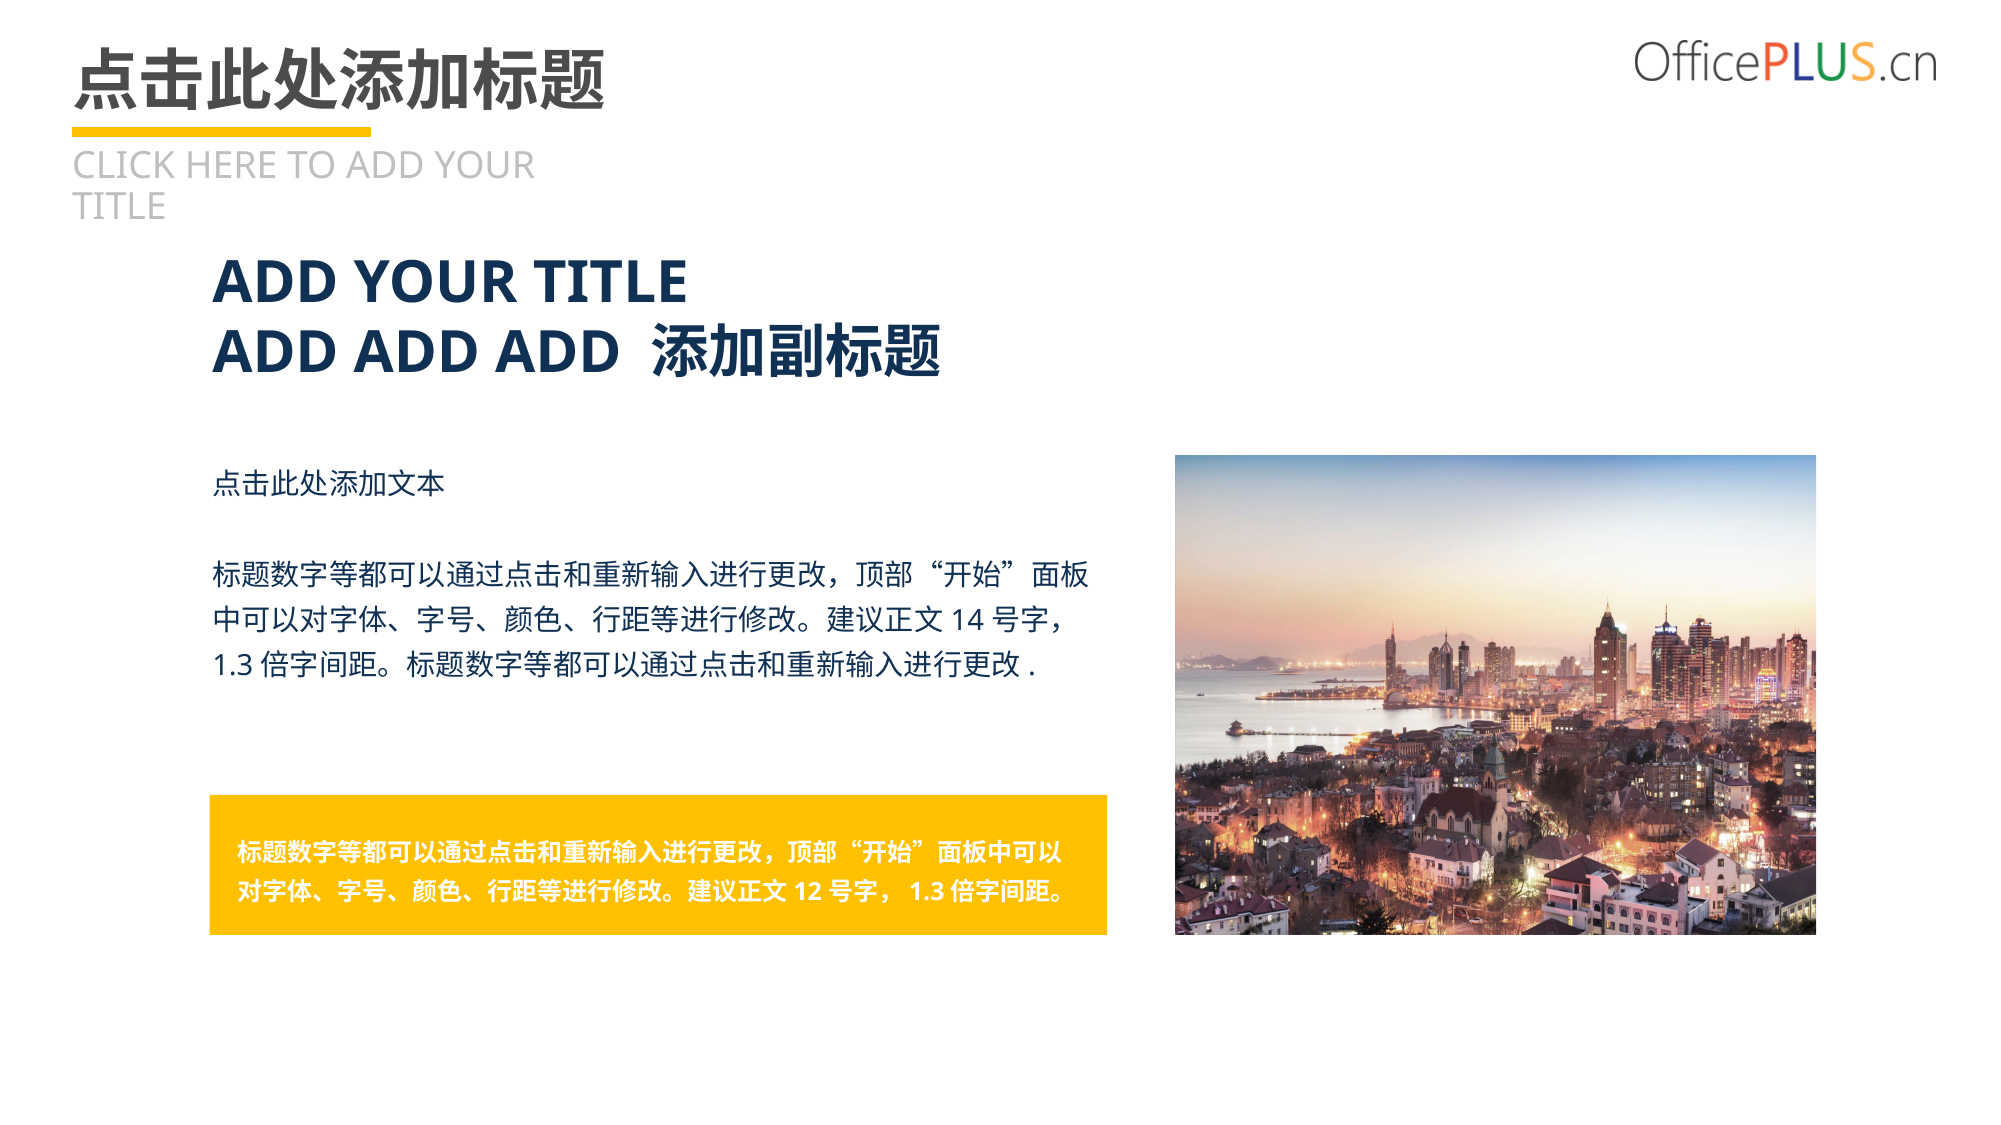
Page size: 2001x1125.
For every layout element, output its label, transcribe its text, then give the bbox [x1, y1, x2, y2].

text_box ADD YOUR TITLE ADD ADD ADD 添加副标题 [197, 236, 1817, 392]
text_box [1175, 455, 1817, 935]
title 点击此处添加标题 [57, 39, 866, 130]
text_box 点击此处添加文本 标题数字等都可以通过点击和重新输入进行更改，顶部“开始”面板中可以对字体、字号、颜色、行距等进行修改。建议正文14号字，1.3倍字间距。标题数字等都可以通过点击和重新输入进行更改. [197, 446, 1107, 780]
text_box 标题数字等都可以通过点击和重新输入进行更改，顶部“开始”面板中可以对字体、字号、颜色、行距等进行修改。建议正文12号字，1.3倍字间距。 [222, 820, 1088, 914]
list CLICK HERE TO ADD YOUR TITLE [57, 138, 620, 208]
picture [1635, 40, 1936, 81]
text_box [209, 794, 1108, 935]
